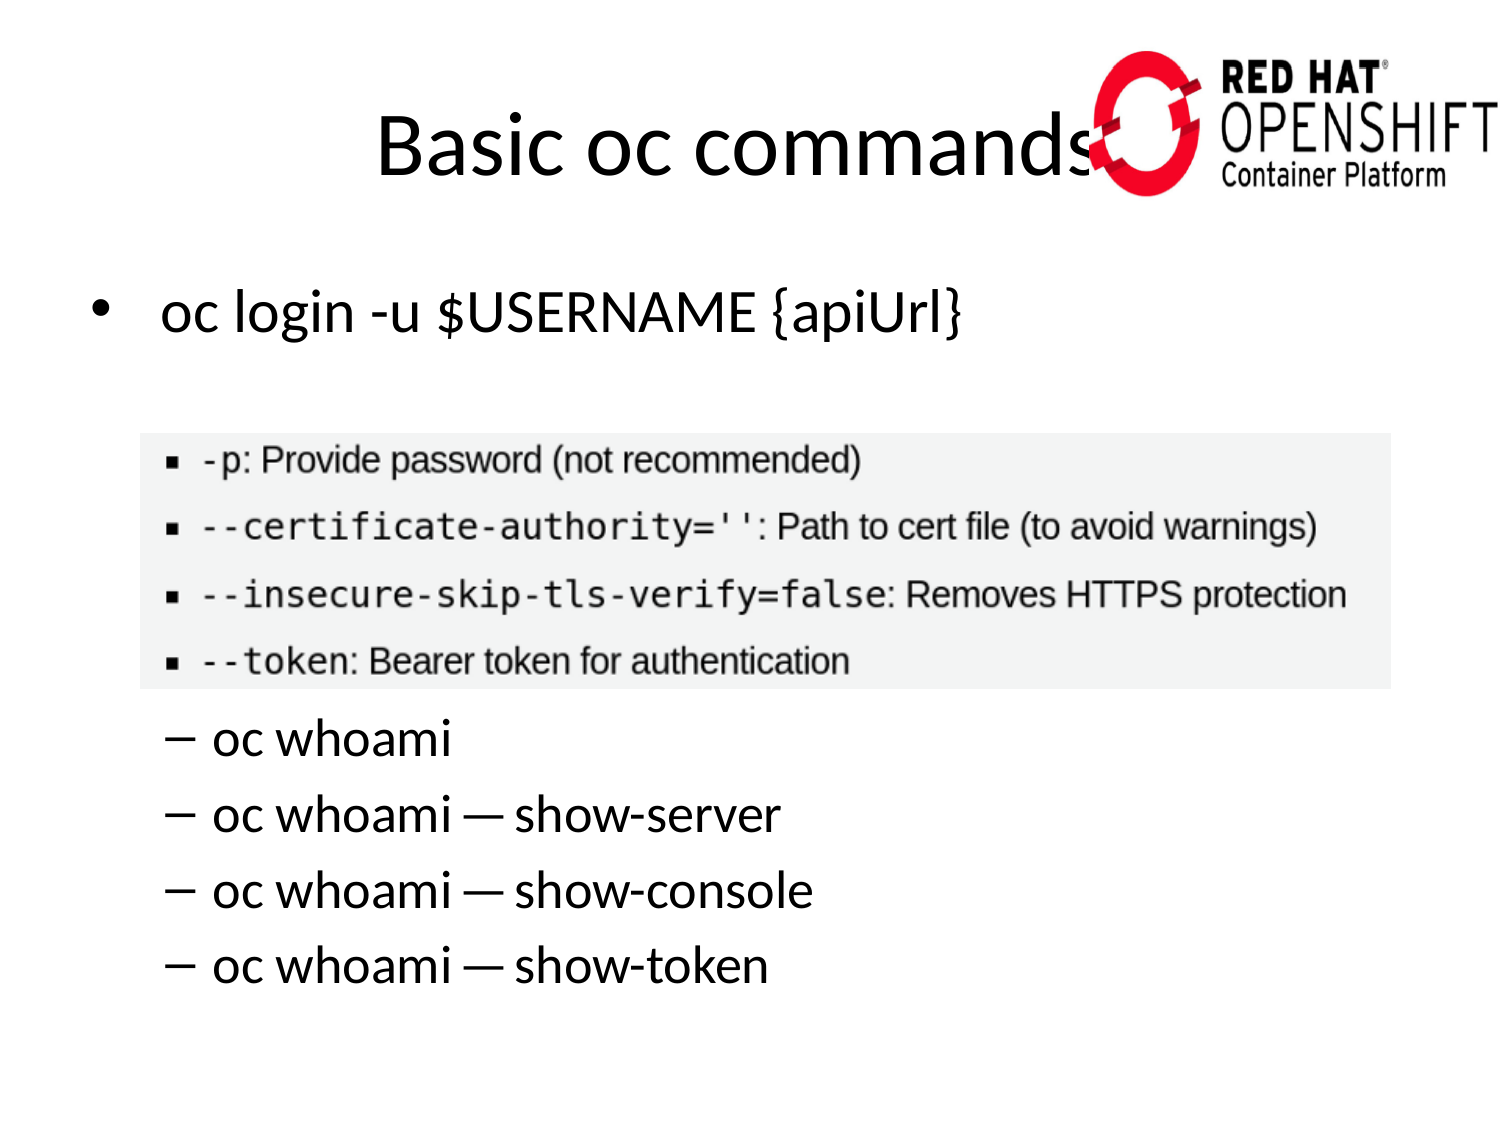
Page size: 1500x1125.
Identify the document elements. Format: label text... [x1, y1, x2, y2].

picture [140, 433, 1391, 689]
picture [1089, 0, 1500, 208]
title Basic oc commands [75, 45, 1425, 233]
list oc login -u $USERNAME {apiUrl} oc whoami oc whoami — show-server oc whoami — show-console oc whoami — show-token [75, 262, 1425, 1005]
